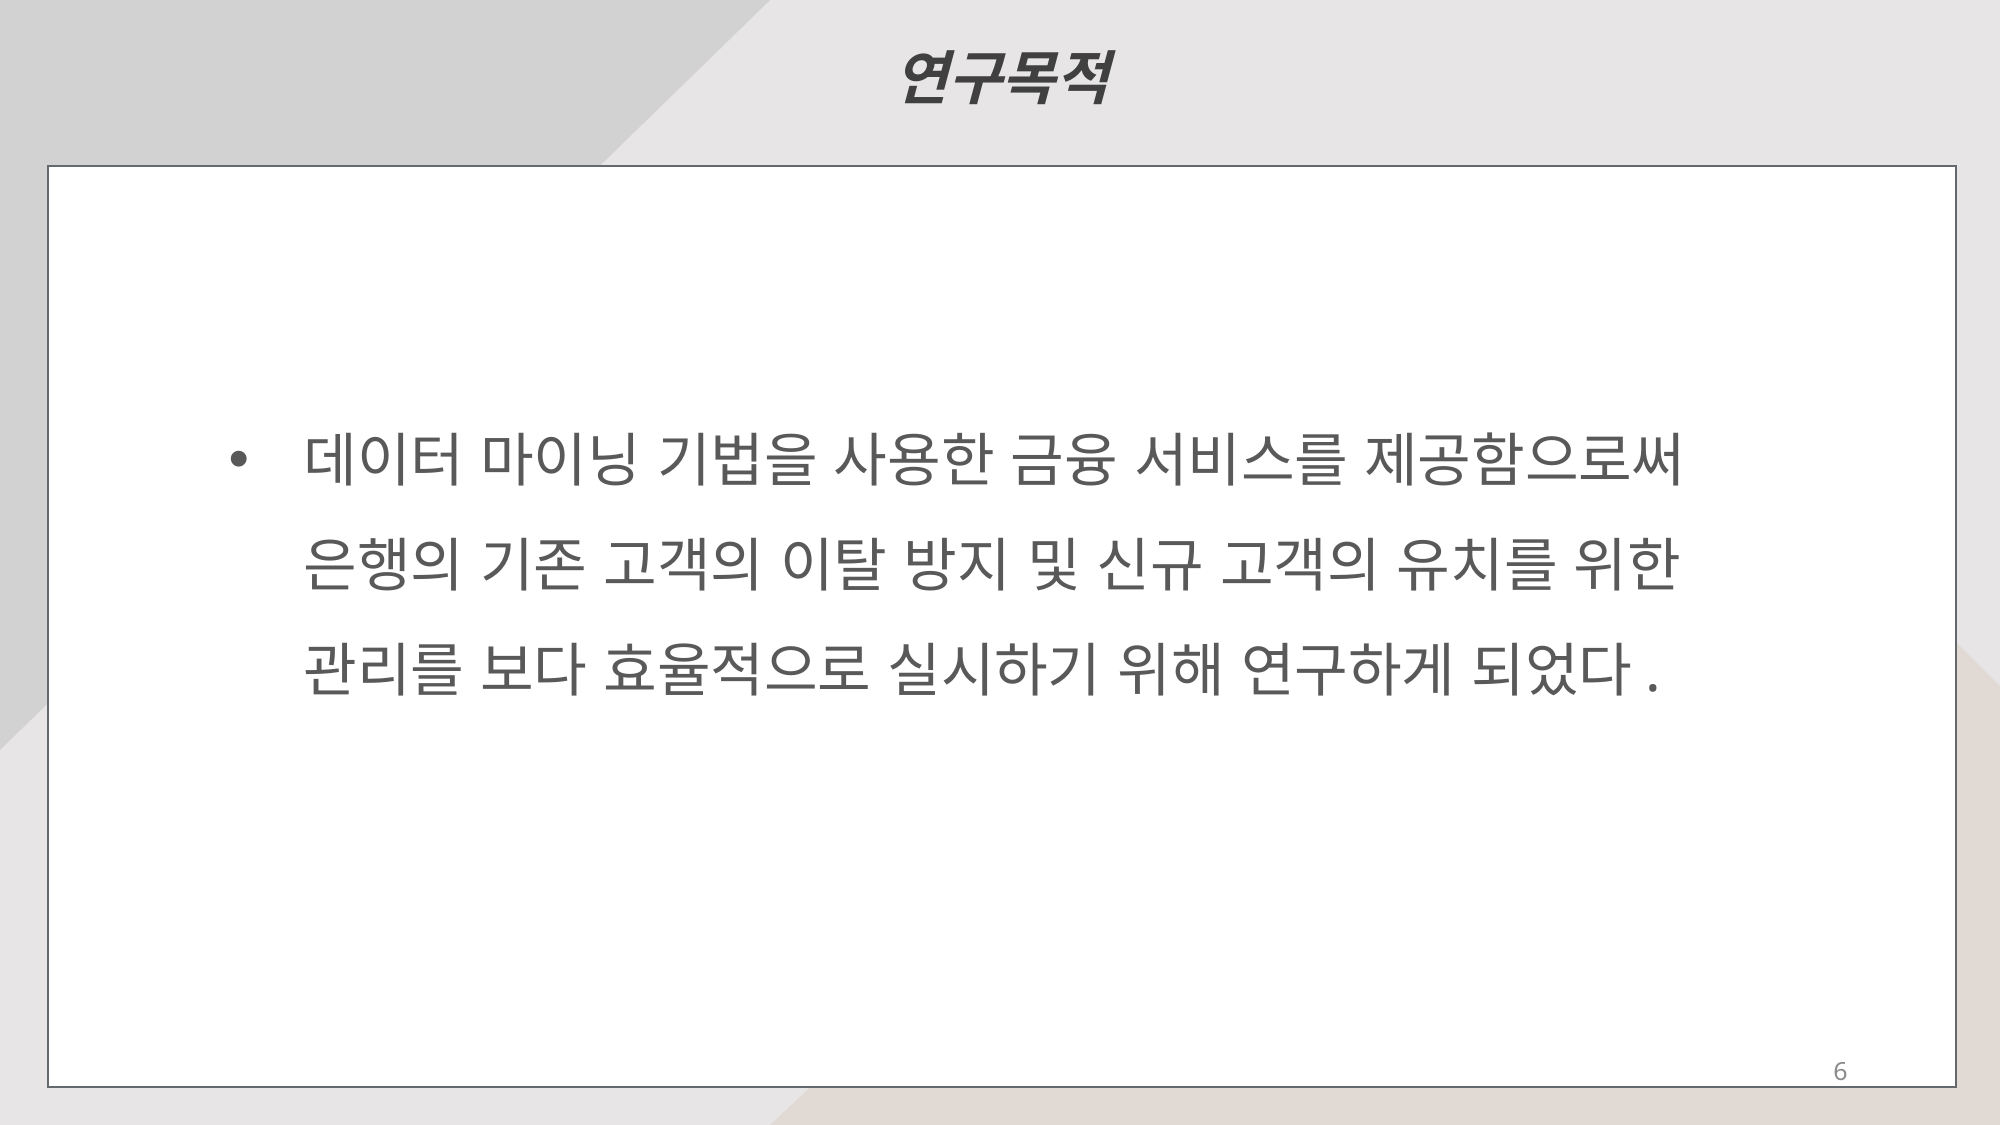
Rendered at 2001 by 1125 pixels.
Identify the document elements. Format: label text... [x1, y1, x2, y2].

text_box [0, 0, 650, 752]
text_box [768, 641, 2000, 1125]
slide_number 6 [1412, 1042, 1863, 1103]
text_box 연구목적 [502, 0, 1503, 119]
text_box [47, 165, 1957, 1088]
text_box 데이터 마이닝 기법을 사용한 금융 서비스를 제공함으로써 은행의 기존 고객의 이탈 방지 및 신규 고객의 유치를 위한 관리를 보다 효율적으로 실시하기 위해 연구하게 되었다. [213, 381, 1787, 711]
